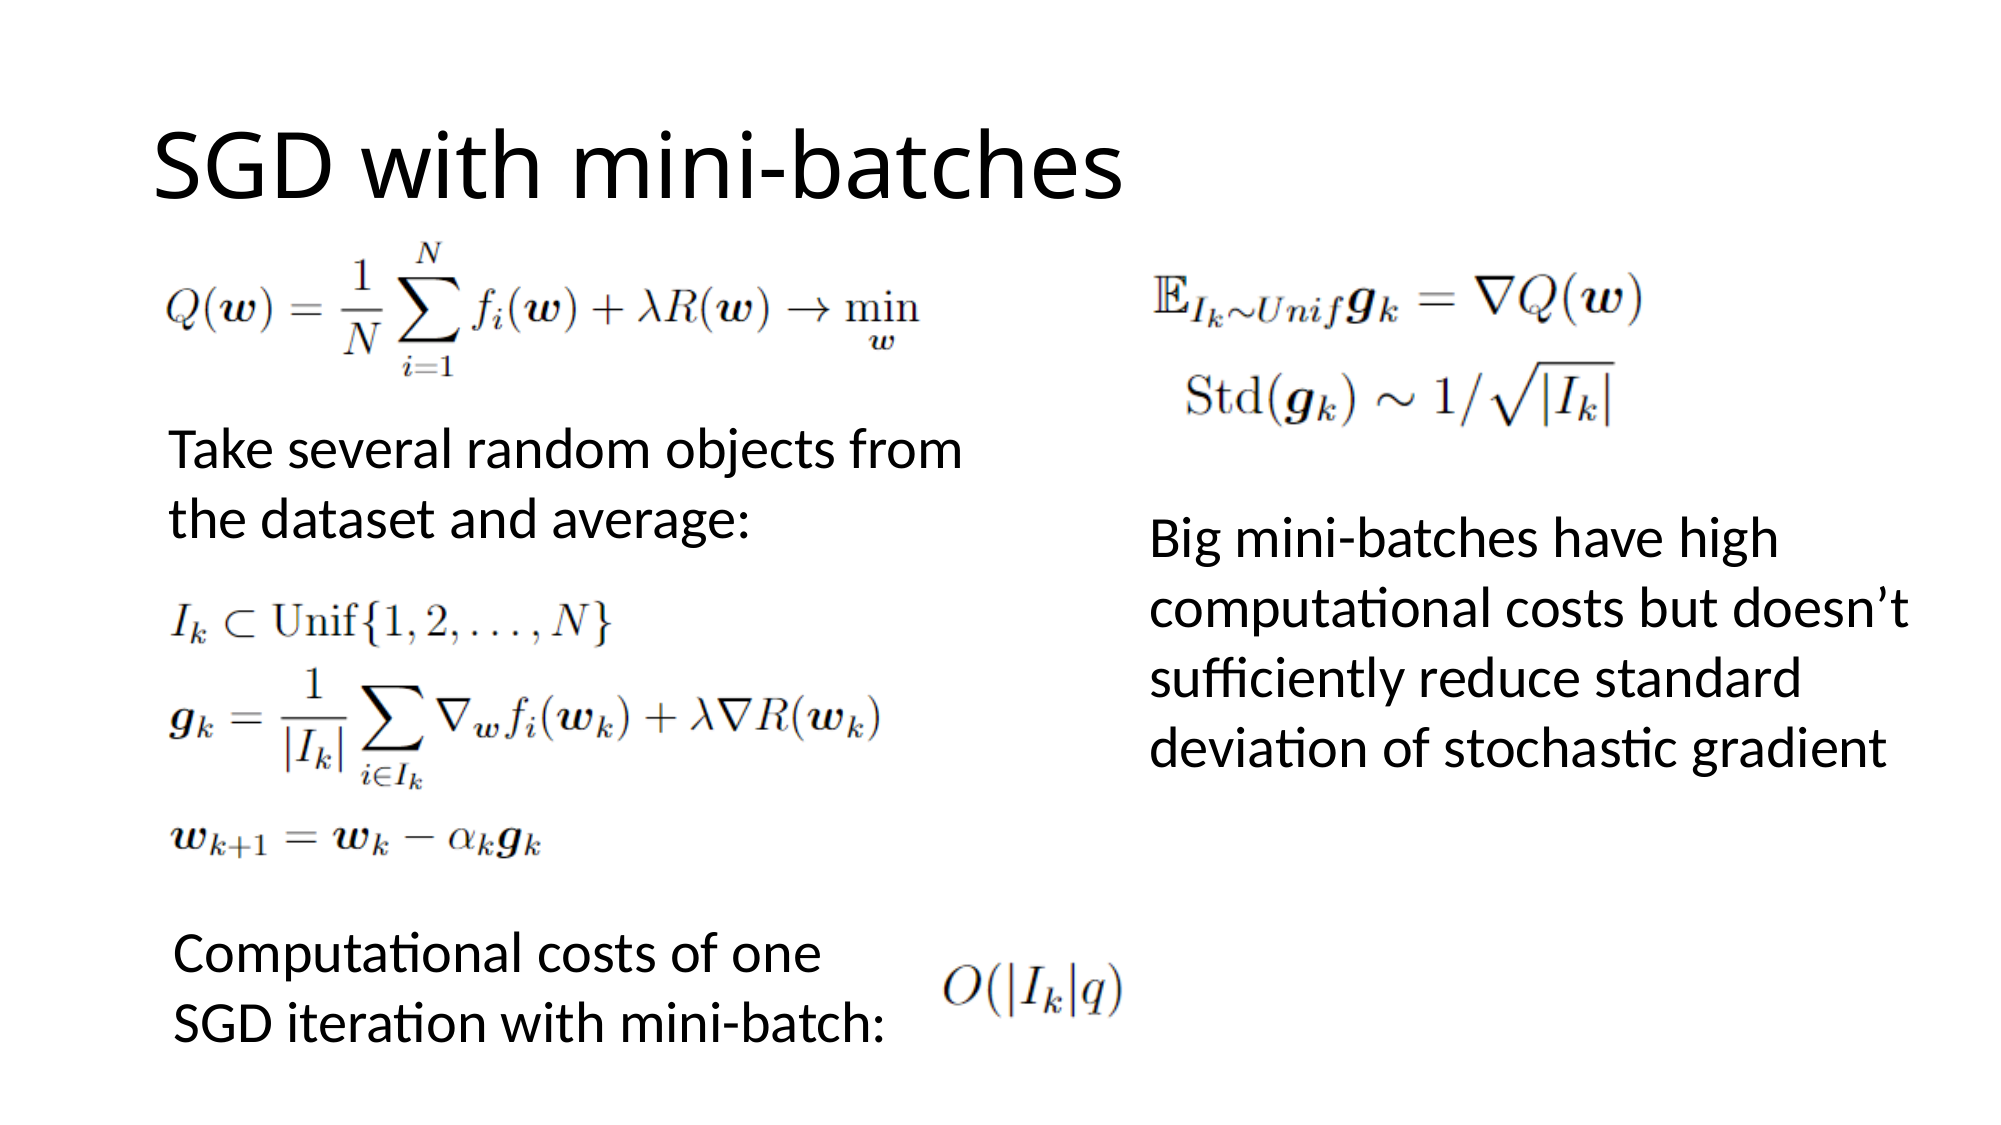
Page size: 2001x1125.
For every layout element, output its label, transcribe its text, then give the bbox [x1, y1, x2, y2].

title SGD with mini-batches [137, 59, 1863, 278]
text_box Computational costs of one SGD iteration with mini-batch: [159, 906, 907, 1062]
picture [153, 584, 901, 883]
picture [932, 943, 1135, 1041]
picture [1134, 249, 1663, 452]
text_box Take several random objects from the dataset and average: [153, 403, 1046, 558]
picture [159, 232, 941, 389]
text_box Big mini-batches have high computational costs but doesn’t sufficiently reduce standard deviation of stochastic gradient [1134, 491, 2000, 787]
